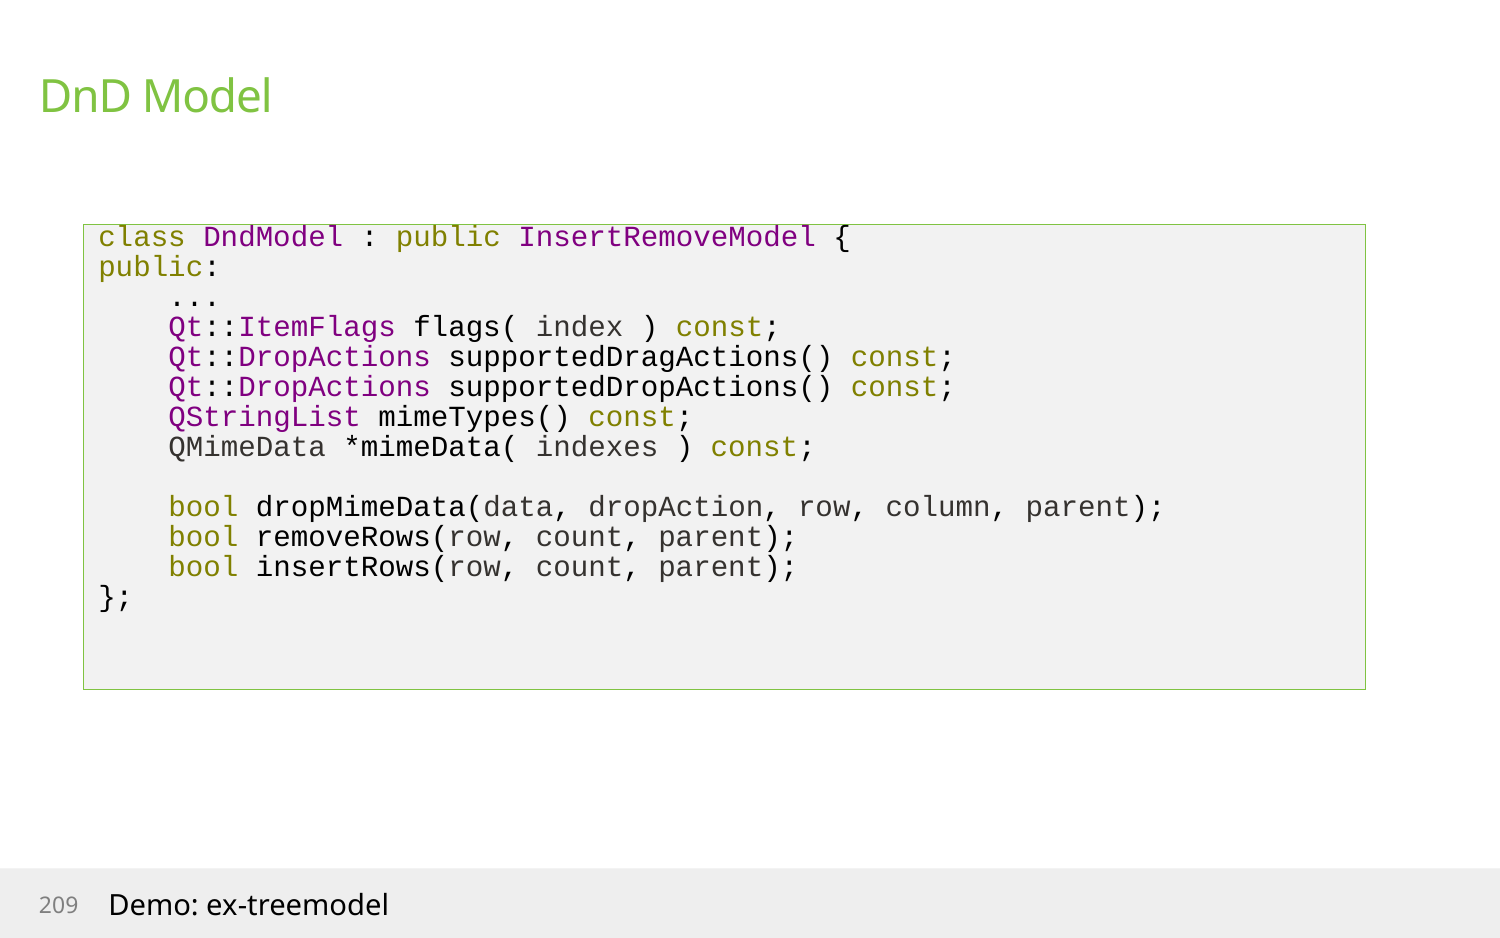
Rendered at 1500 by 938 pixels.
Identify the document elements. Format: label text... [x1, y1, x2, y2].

text_box class DndModel : public InsertRemoveModel { public: ... Qt::ItemFlags flags( index ) const; Qt::DropActions supportedDragActions() const; Qt::DropActions supportedDropActions() const; QStringList mimeTypes() const; QMimeData *mimeData( indexes ) const; bool dropMimeData(data, dropAction, row, column, parent); bool removeRows(row, count, parent); bool insertRows(row, count, parent); }; [83, 224, 1366, 690]
slide_number 209 [39, 892, 410, 921]
title DnD Model [39, 66, 1052, 195]
text_box Demo: ex-treemodel [93, 894, 795, 927]
